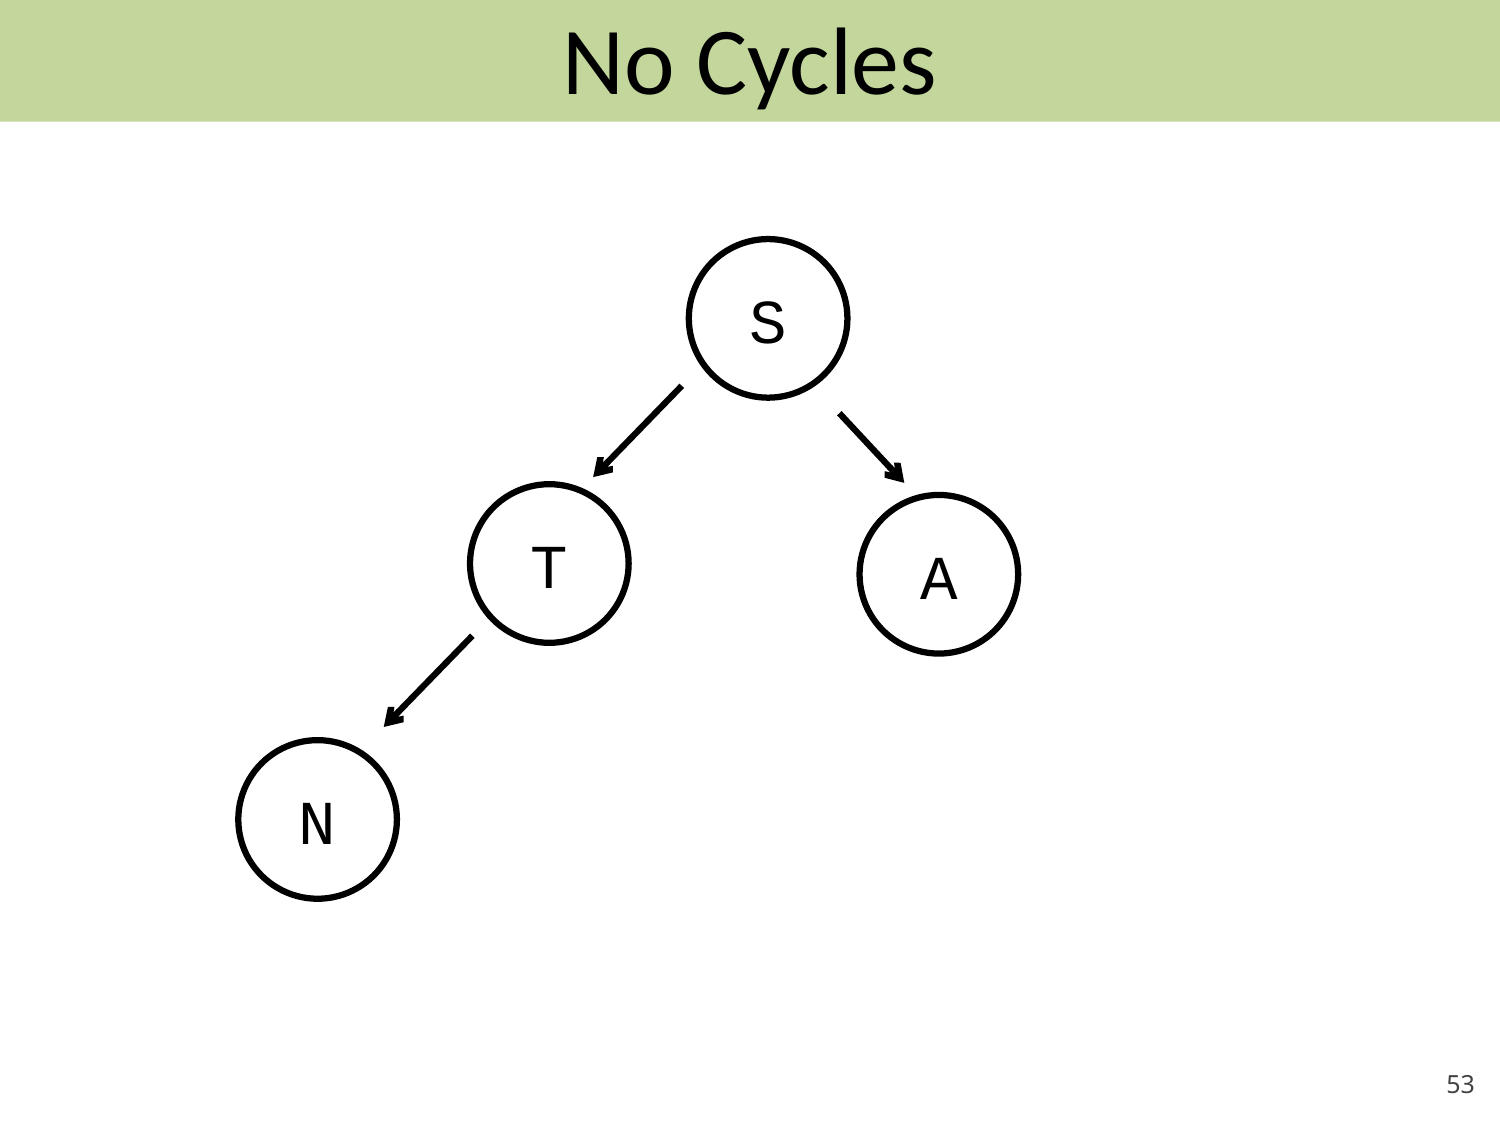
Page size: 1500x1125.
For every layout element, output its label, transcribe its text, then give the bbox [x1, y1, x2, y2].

title No Cycles [75, 0, 1425, 113]
text_box N [238, 740, 397, 899]
text_box T [470, 484, 629, 643]
text_box S [688, 239, 848, 398]
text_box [839, 412, 905, 484]
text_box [383, 635, 473, 728]
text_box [592, 385, 682, 478]
text_box A [859, 494, 1019, 654]
